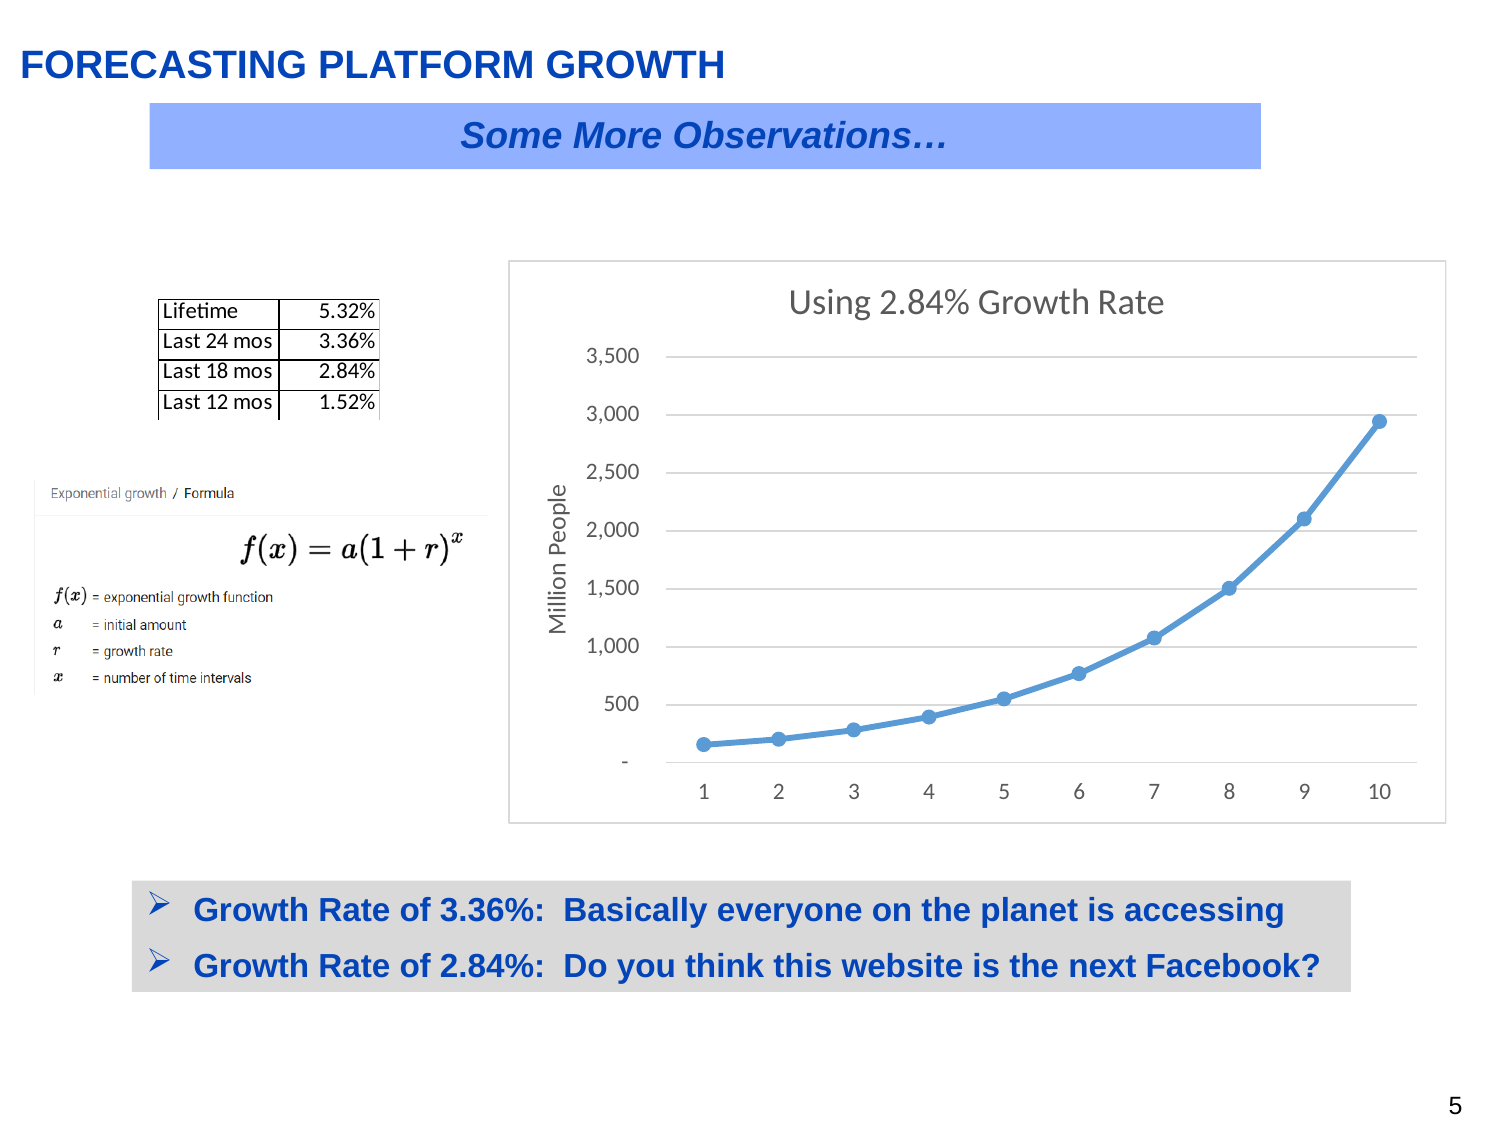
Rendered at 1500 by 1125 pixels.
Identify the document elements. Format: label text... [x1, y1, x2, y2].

text_box Some More Observations… [149, 103, 1261, 170]
slide_number 4 [1149, 1089, 1463, 1121]
picture [157, 298, 381, 422]
text_box Growth Rate of 3.36%: Basically everyone on the planet is accessing Growth Rate of 2.84%: Do you think this website is the next Facebook? [131, 880, 1351, 992]
title FORECASTING PLATFORM GROWTH [19, 38, 1463, 87]
picture [507, 259, 1447, 824]
picture [29, 480, 489, 695]
